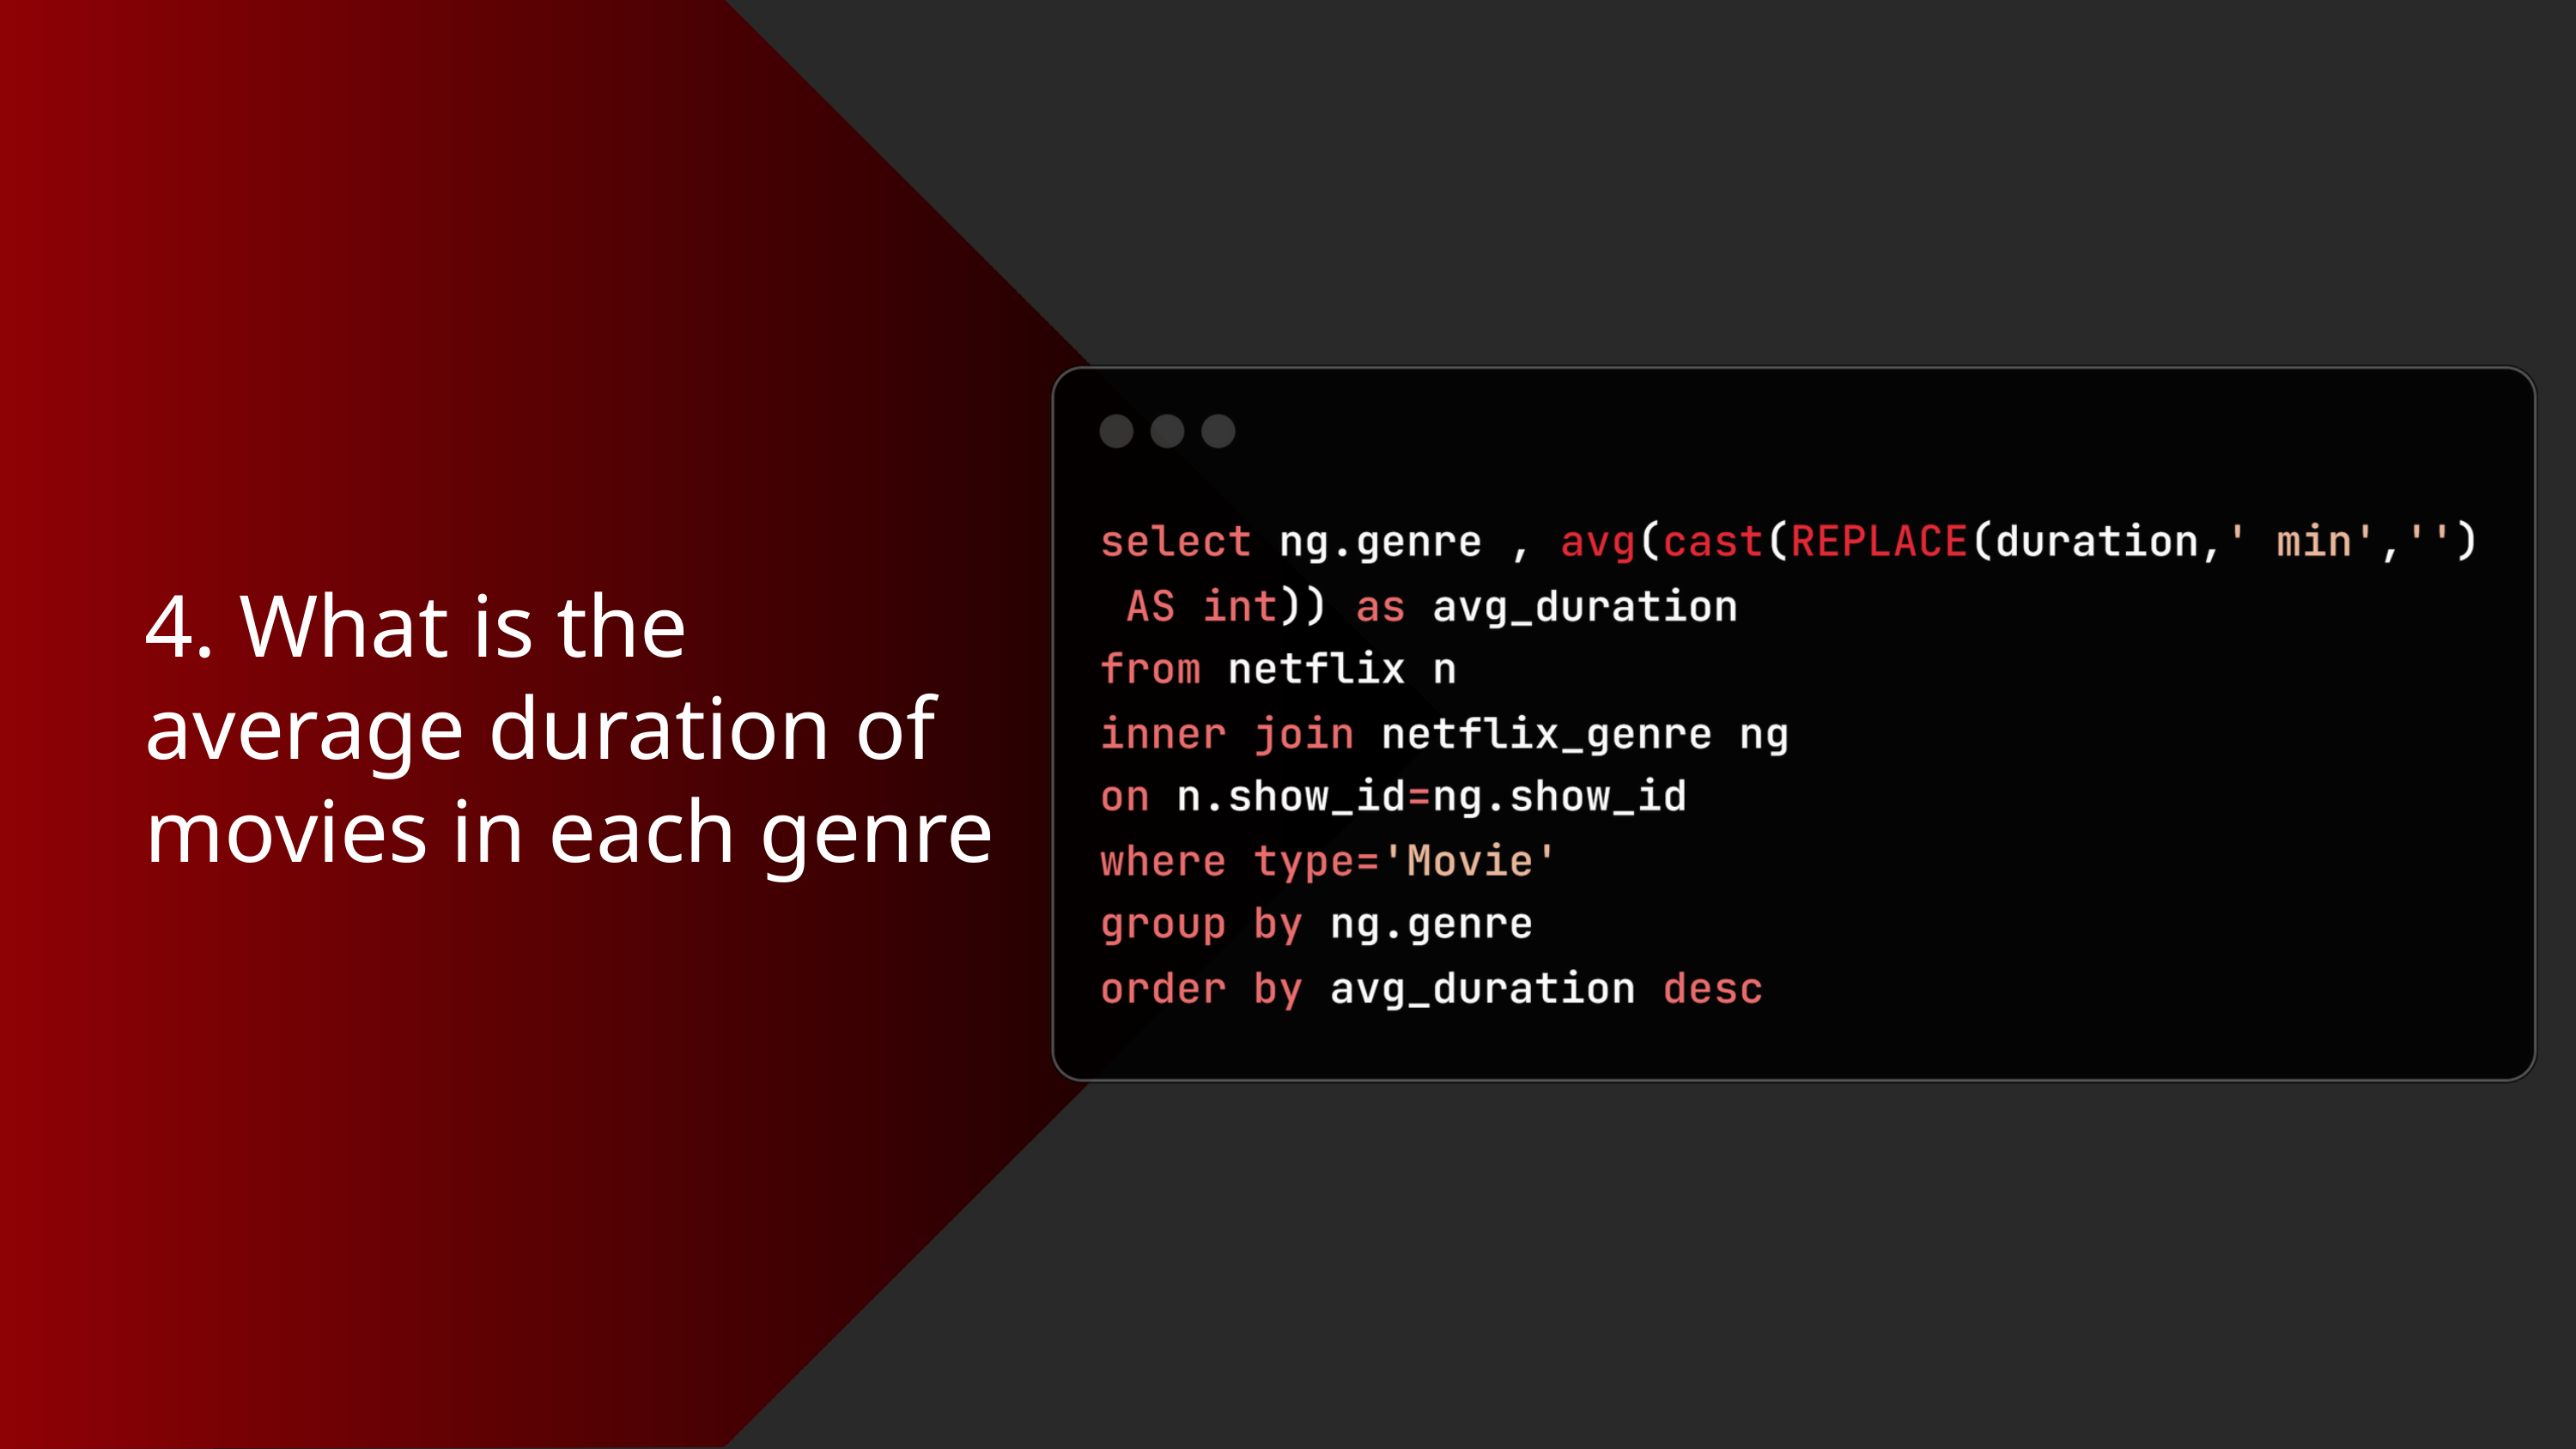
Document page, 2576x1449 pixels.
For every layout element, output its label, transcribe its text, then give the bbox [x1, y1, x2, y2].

text_box [0, 0, 1449, 1449]
text_box 4. What is the average duration of movies in each genre [144, 571, 1005, 880]
text_box [873, 188, 2576, 1260]
